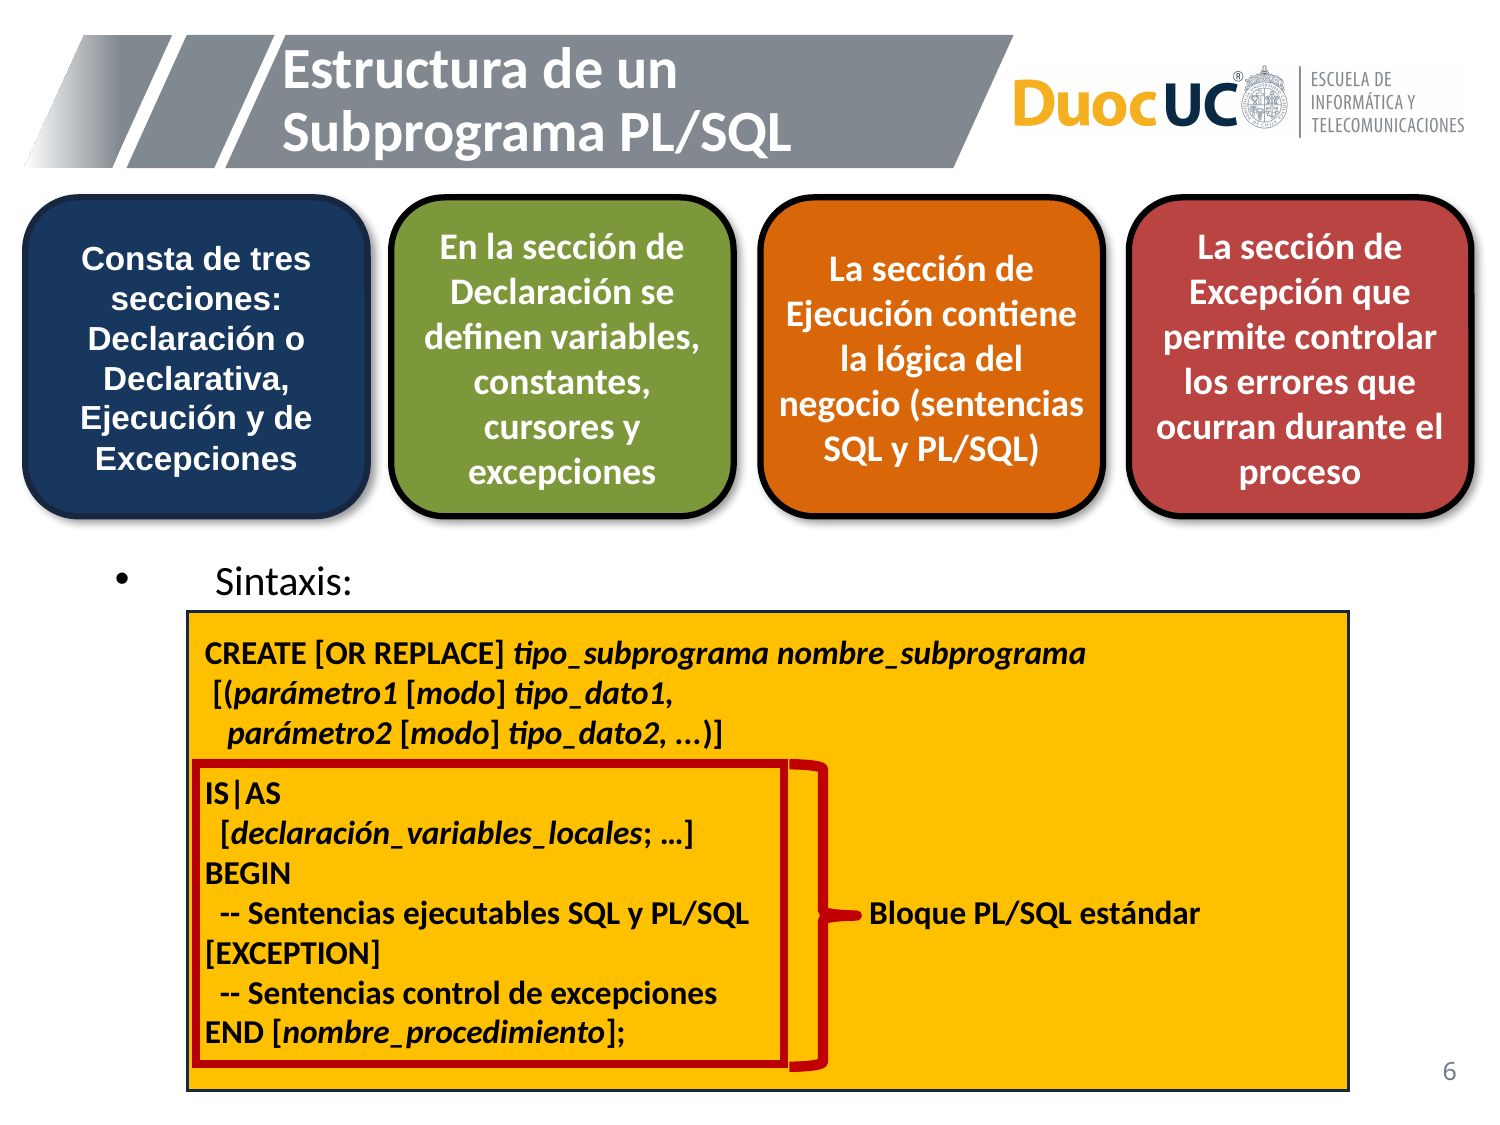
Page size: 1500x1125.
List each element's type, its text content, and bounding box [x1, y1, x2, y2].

text_box Consta de tres secciones: Declaración o Declarativa, Ejecución y de Excepciones [22, 194, 371, 520]
text_box [196, 763, 784, 1064]
title Estructura de un Subprograma PL/SQL [267, 34, 971, 169]
text_box Sintaxis: [100, 556, 1388, 623]
picture [1013, 63, 1465, 140]
text_box [789, 764, 857, 1067]
text_box CREATE [OR REPLACE] tipo_subprograma nombre_subprograma [(parámetro1 [modo] tipo_dato1, parámetro2 [modo] tipo_dato2, ...)] IS|AS [declaración_variables_locales; …] BEGIN -- Sentencias ejecutables SQL y PL/SQL Bloque PL/SQL estándar [EXCEPTION] -- Sentencias control de excepciones END [nombre_procedimiento]; [187, 611, 1349, 1091]
text_box La sección de Ejecución contiene la lógica del negocio (sentencias SQL y PL/SQL) [760, 197, 1103, 517]
text_box La sección de Excepción que permite controlar los errores que ocurran durante el proceso [1128, 197, 1472, 517]
text_box En la sección de Declaración se definen variables, constantes, cursores y excepciones [391, 197, 734, 517]
